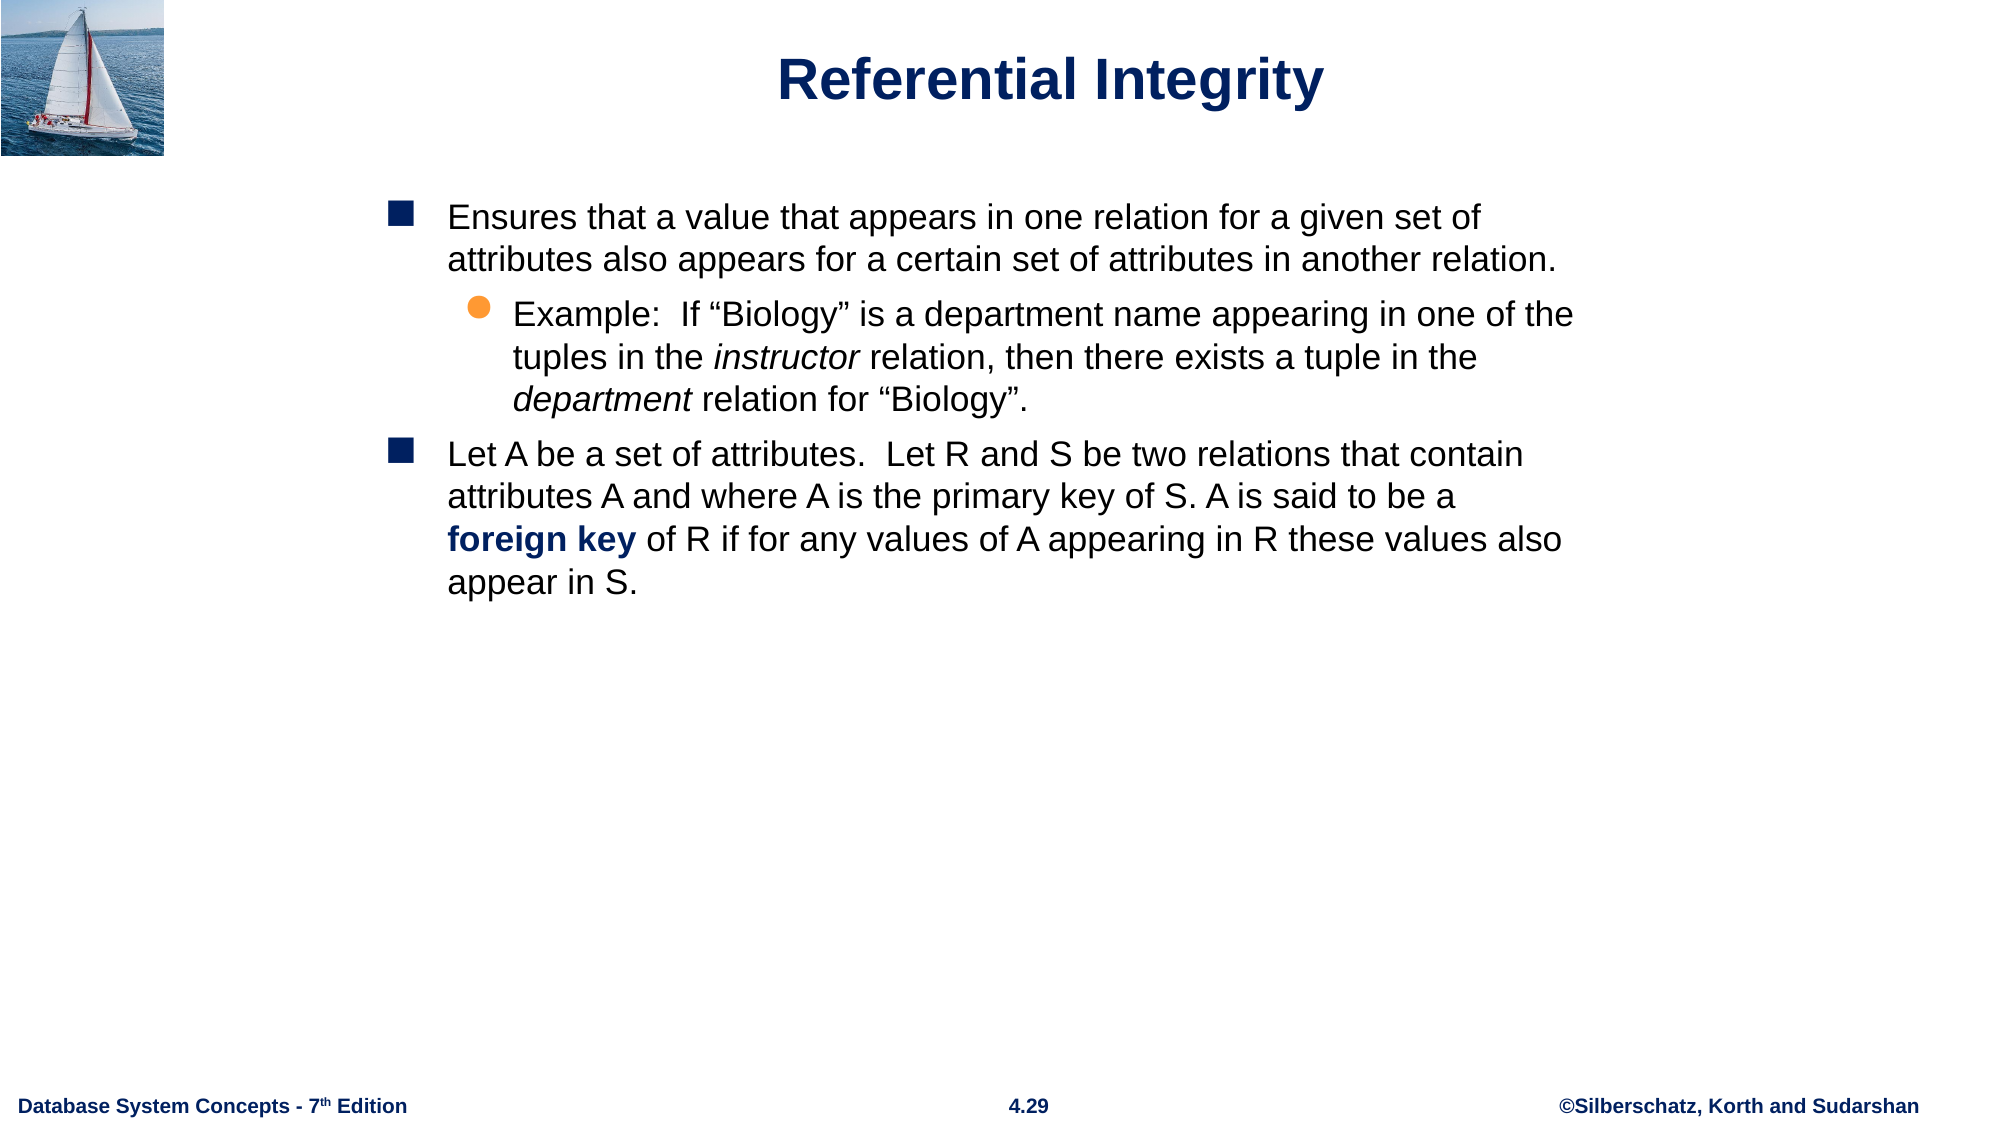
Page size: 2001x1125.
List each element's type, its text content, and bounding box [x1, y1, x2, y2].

title Referential Integrity [167, 18, 1935, 120]
list Ensures that a value that appears in one relation for a given set of attributes also appears for a certain set of attributes in another relation. Example: If “Biology” is a department name appearing in one of the tuples in the instructor relation, then there exists a tuple in the department relation for “Biology”. Let A be a set of attributes. Let R and S be two relations that contain attributes A and where A is the primary key of S. A is said to be a foreign key of R if for any values of A appearing in R these values also appear in S. [376, 186, 1611, 998]
picture [1, 0, 164, 156]
